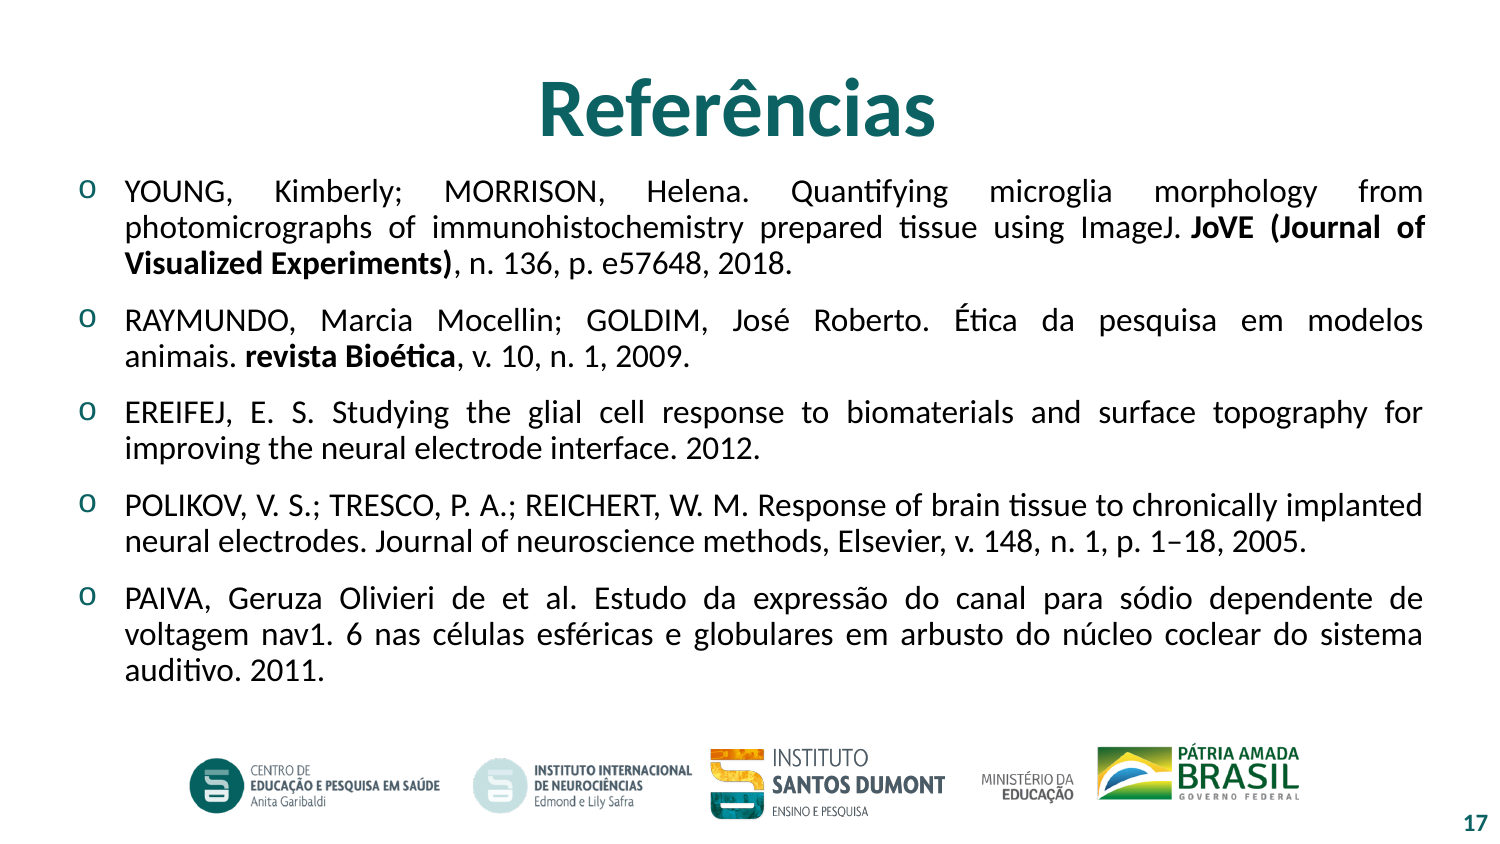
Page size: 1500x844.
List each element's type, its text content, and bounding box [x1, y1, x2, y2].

subtitle YOUNG, Kimberly; MORRISON, Helena. Quantifying microglia morphology from photomicrographs of immunohistochemistry prepared tissue using ImageJ. JoVE (Journal of Visualized Experiments), n. 136, p. e57648, 2018. RAYMUNDO, Marcia Mocellin; GOLDIM, José Roberto. Ética da pesquisa em modelos animais. revista Bioética, v. 10, n. 1, 2009. EREIFEJ, E. S. Studying the glial cell response to biomaterials and surface topography for improving the neural electrode interface. 2012. POLIKOV, V. S.; TRESCO, P. A.; REICHERT, W. M. Response of brain tissue to chronically implanted neural electrodes. Journal of neuroscience methods, Elsevier, v. 148, n. 1, p. 1–18, 2005. PAIVA, Geruza Olivieri de et al. Estudo da expressão do canal para sódio dependente de voltagem nav1. 6 nas células esféricas e globulares em arbusto do núcleo coclear do sistema auditivo. 2011. [54, 158, 1441, 844]
slide_number 17 [1440, 798, 1500, 844]
title Referências [54, 33, 1441, 158]
